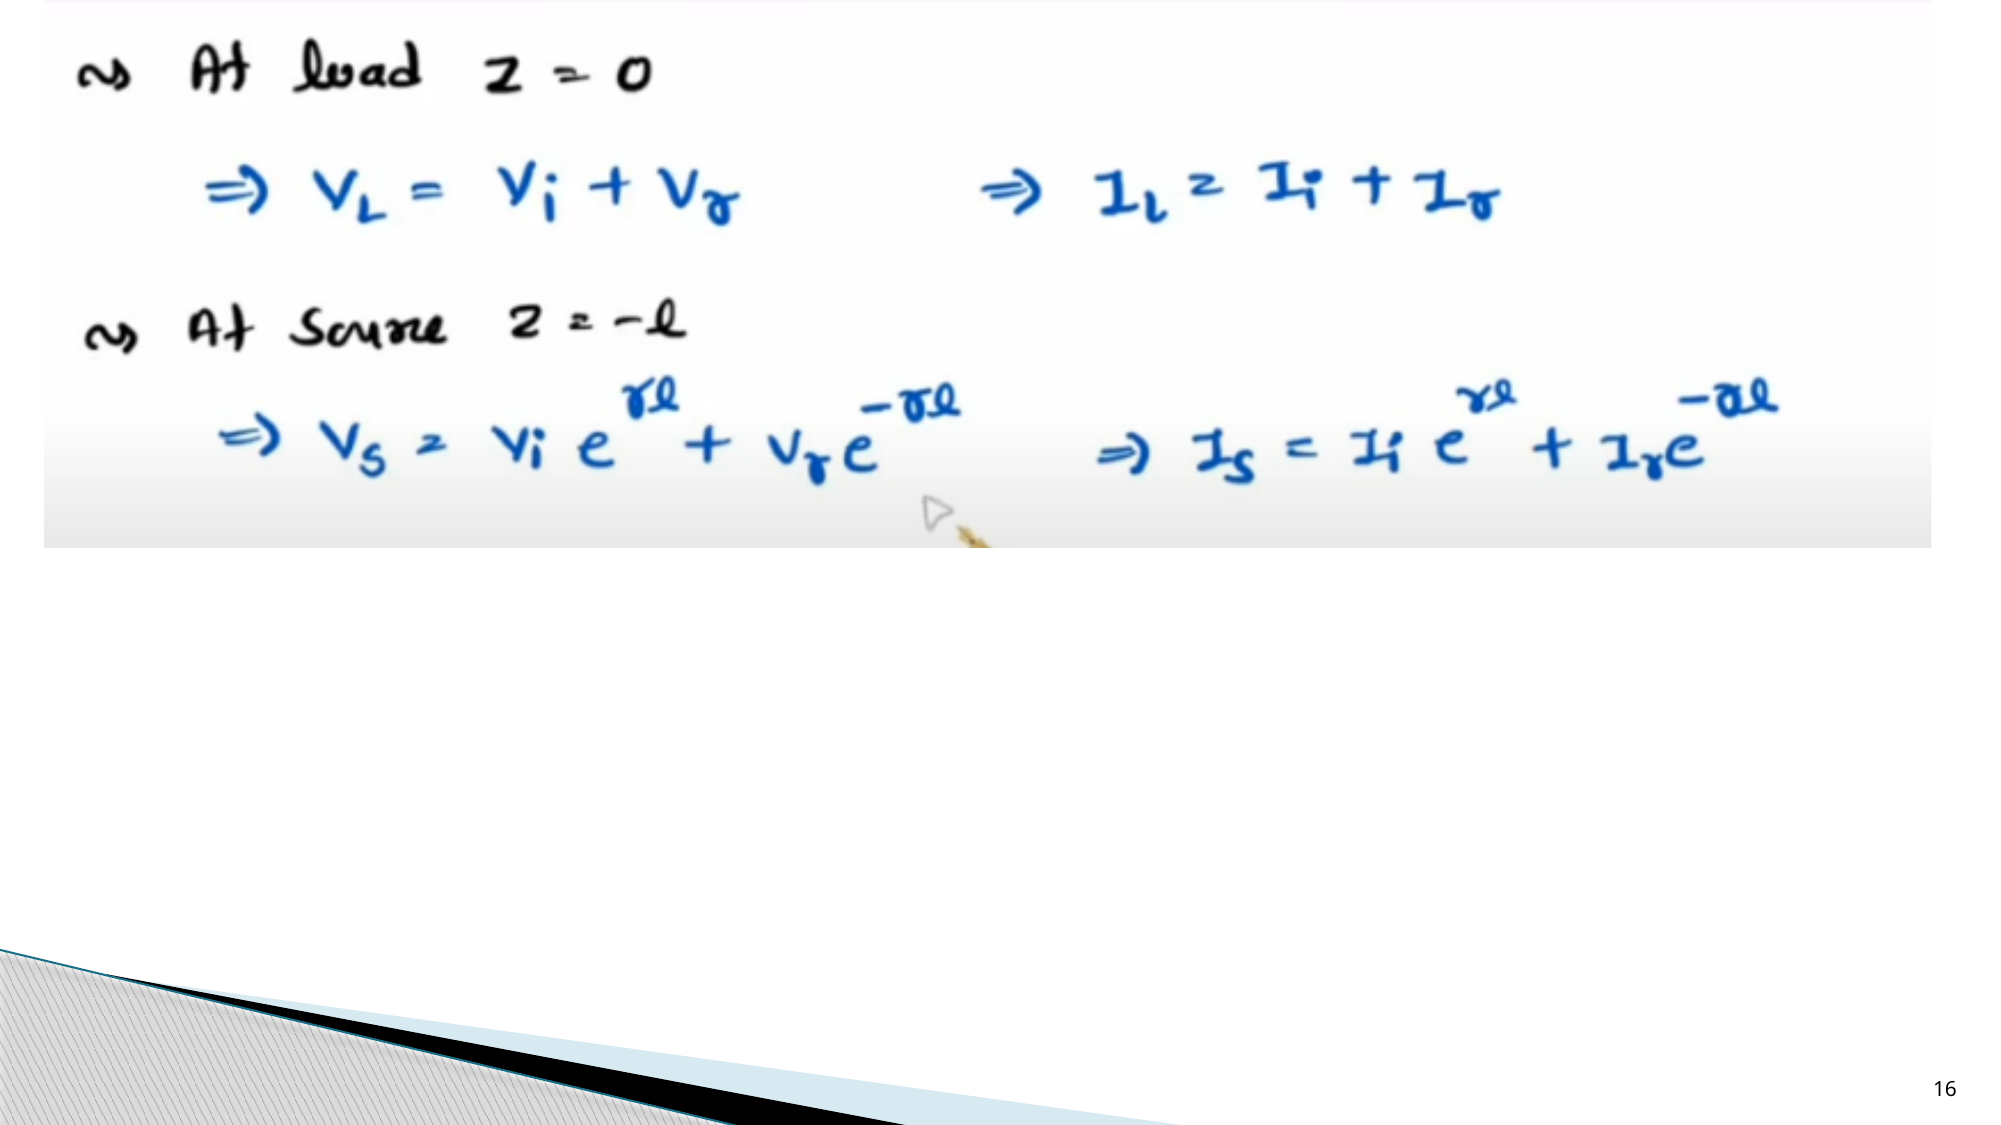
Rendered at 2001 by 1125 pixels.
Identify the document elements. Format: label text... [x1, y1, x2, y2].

slide_number 16 [1891, 1051, 1972, 1112]
picture [43, 0, 1932, 548]
